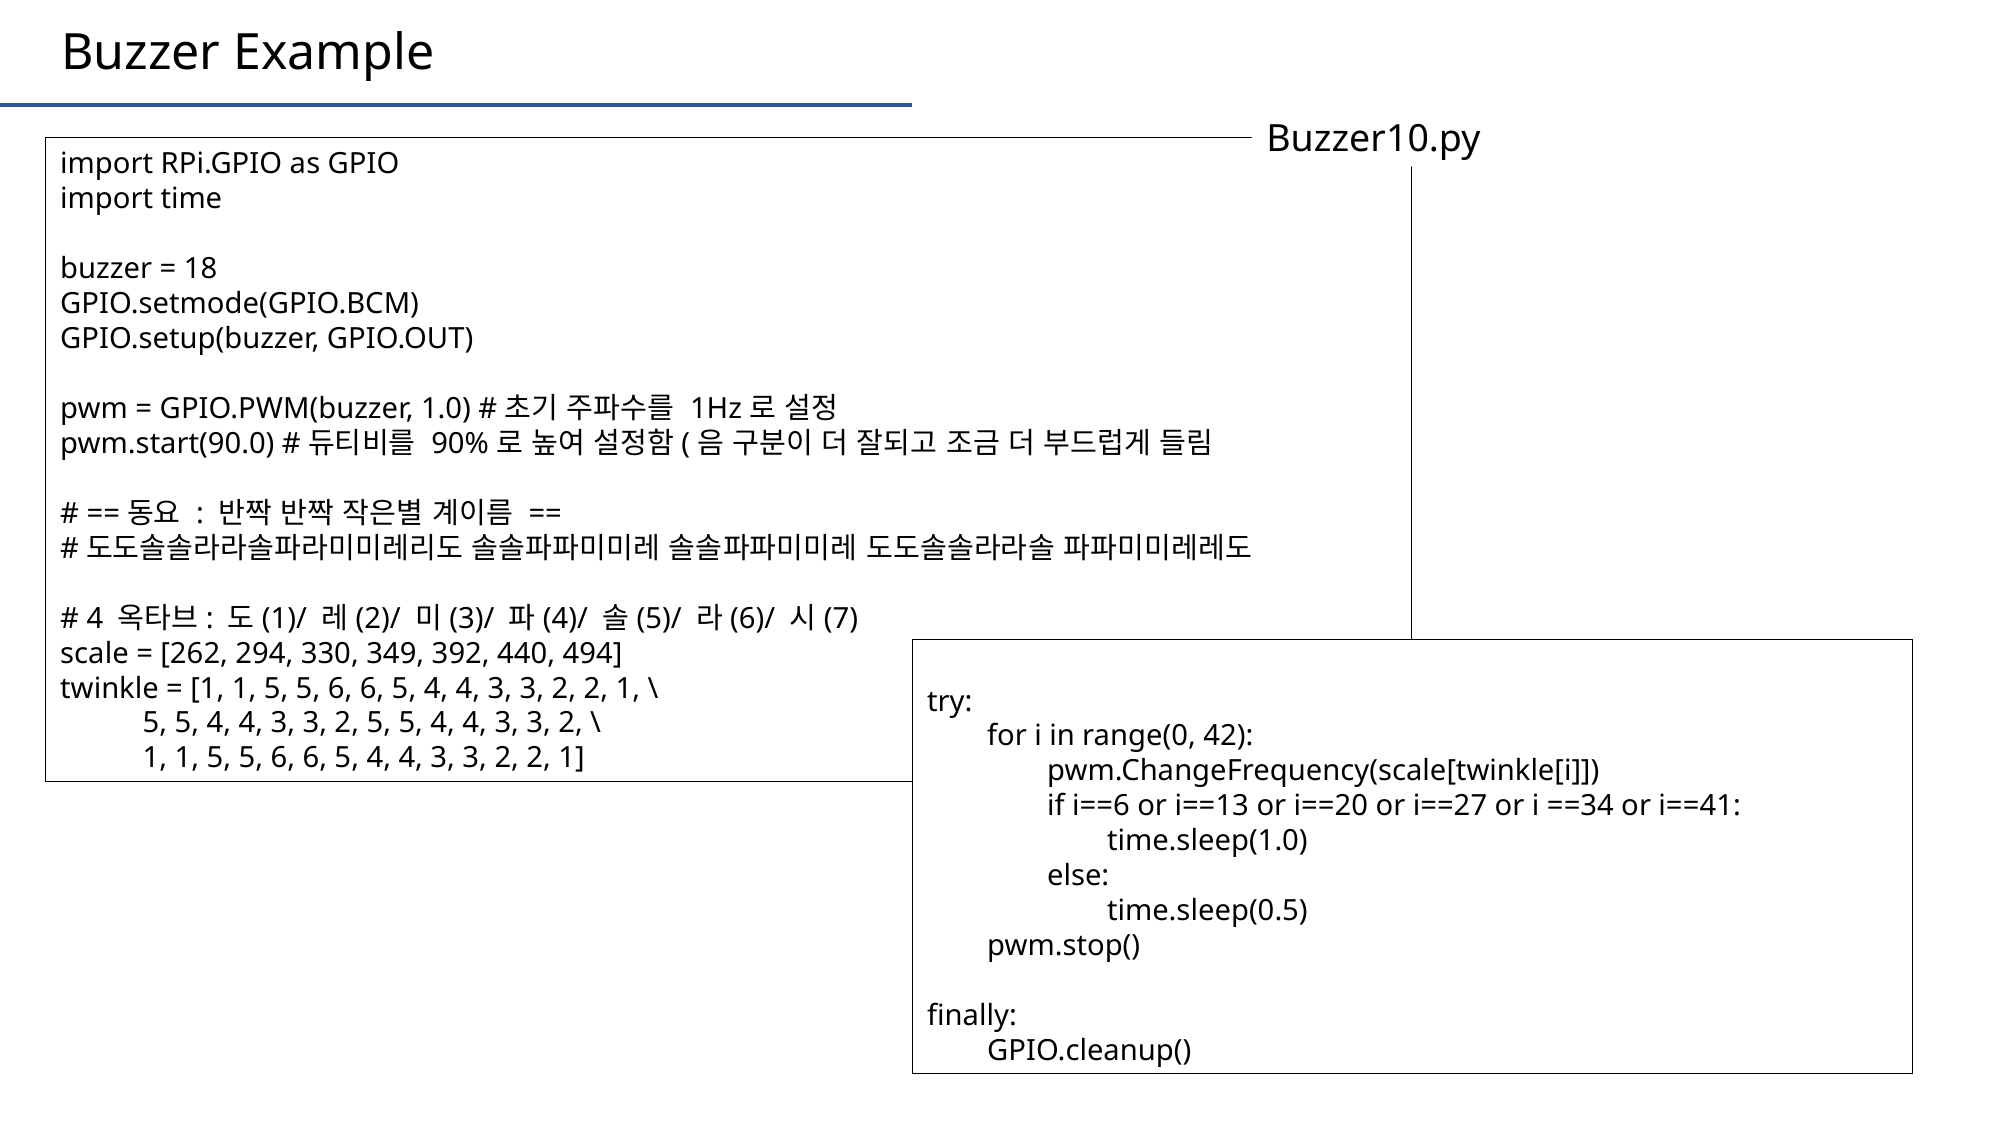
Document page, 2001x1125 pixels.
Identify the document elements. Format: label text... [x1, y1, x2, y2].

text_box try: for i in range(0, 42): pwm.ChangeFrequency(scale[twinkle[i]]) if i==6 or i==13 or i==20 or i==27 or i ==34 or i==41: time.sleep(1.0) else: time.sleep(0.5) pwm.stop() finally: GPIO.cleanup() [912, 639, 1913, 1074]
text_box import RPi.GPIO as GPIO import time buzzer = 18 GPIO.setmode(GPIO.BCM) GPIO.setup(buzzer, GPIO.OUT) pwm = GPIO.PWM(buzzer, 1.0) #초기 주파수를 1Hz로 설정 pwm.start(90.0) #듀티비를 90%로 높여 설정함(음 구분이 더 잘되고 조금 더 부드럽게 들림 # ==동요 : 반짝 반짝 작은별 계이름 == #도도솔솔라라솔파라미미레리도 솔솔파파미미레 솔솔파파미미레 도도솔솔라라솔 파파미미레레도 # 4 옥타브: 도(1)/ 레(2)/ 미(3)/ 파(4)/ 솔(5)/ 라(6)/ 시(7) scale = [262, 294, 330, 349, 392, 440, 494] twinkle = [1, 1, 5, 5, 6, 6, 5, 4, 4, 3, 3, 2, 2, 1, \ 5, 5, 4, 4, 3, 3, 2, 5, 5, 4, 4, 3, 3, 2, \ 1, 1, 5, 5, 6, 6, 5, 4, 4, 3, 3, 2, 2, 1] [45, 137, 1412, 782]
text_box Buzzer10.py [1251, 106, 1496, 167]
text_box Buzzer Example [46, 12, 450, 88]
